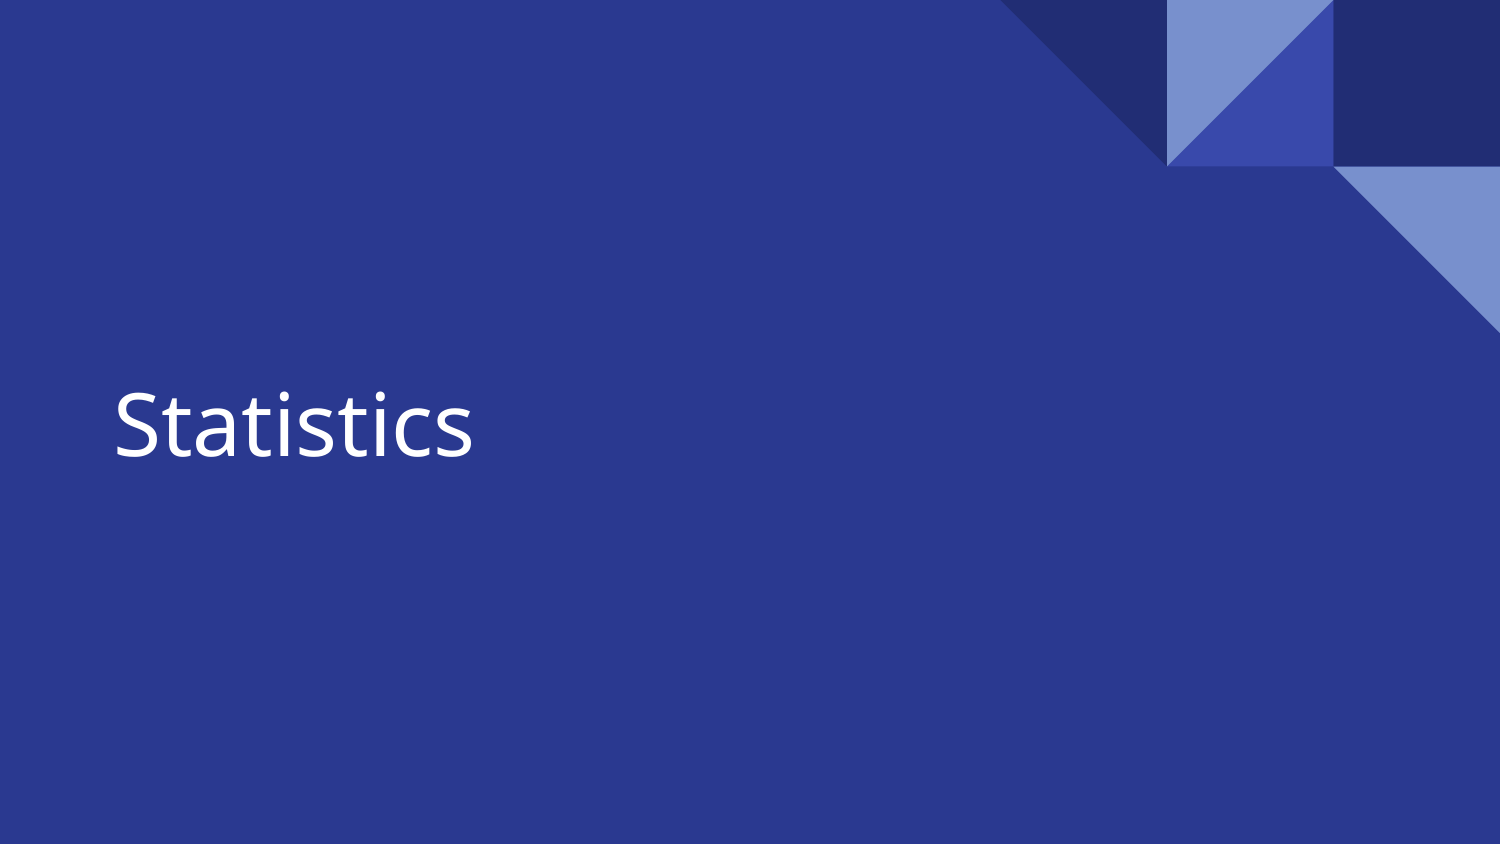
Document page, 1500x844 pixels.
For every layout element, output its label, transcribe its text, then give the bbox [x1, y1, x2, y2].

title Statistics [98, 353, 1447, 491]
